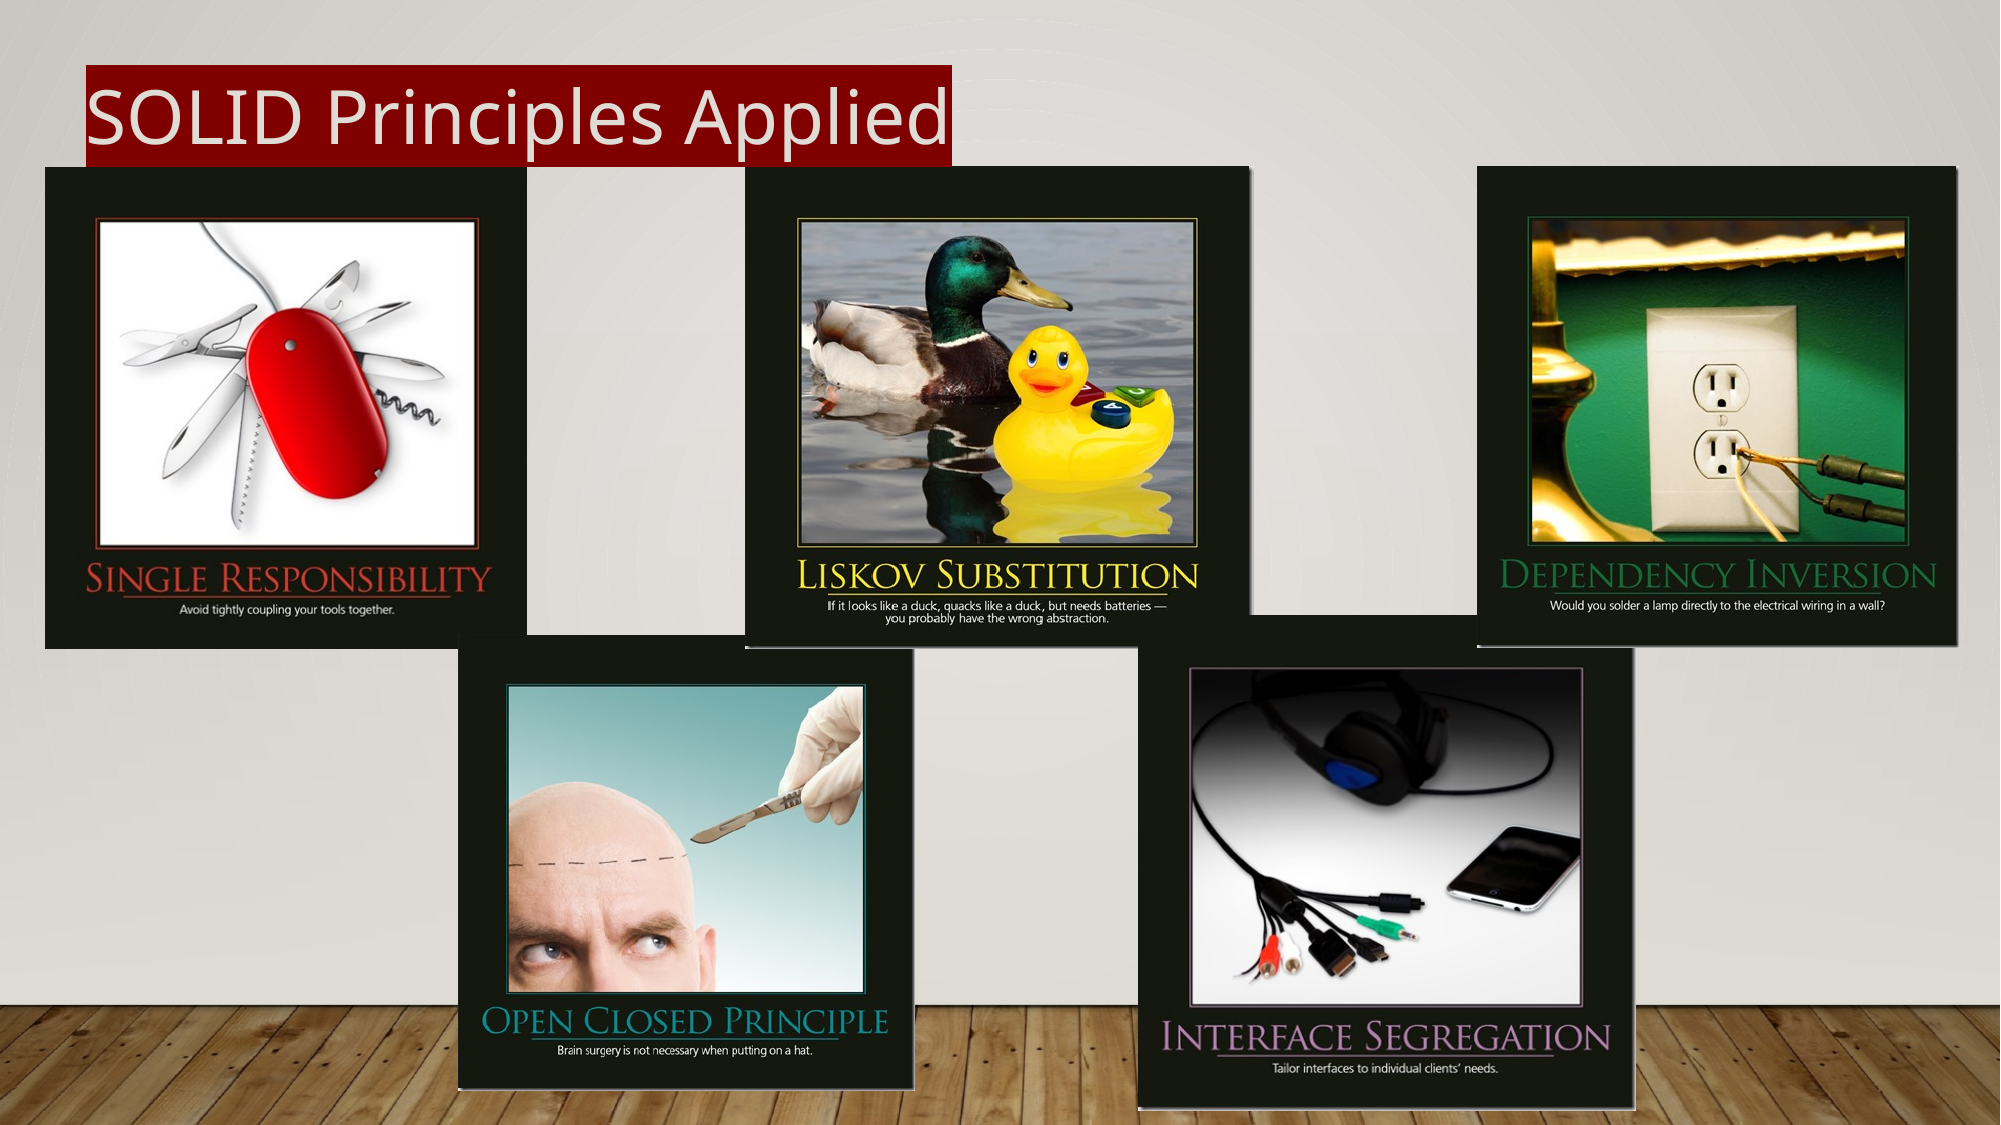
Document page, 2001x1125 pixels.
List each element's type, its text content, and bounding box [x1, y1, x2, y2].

picture [0, 165, 2000, 1125]
text_box SOLID Principles Applied [70, 62, 1509, 179]
